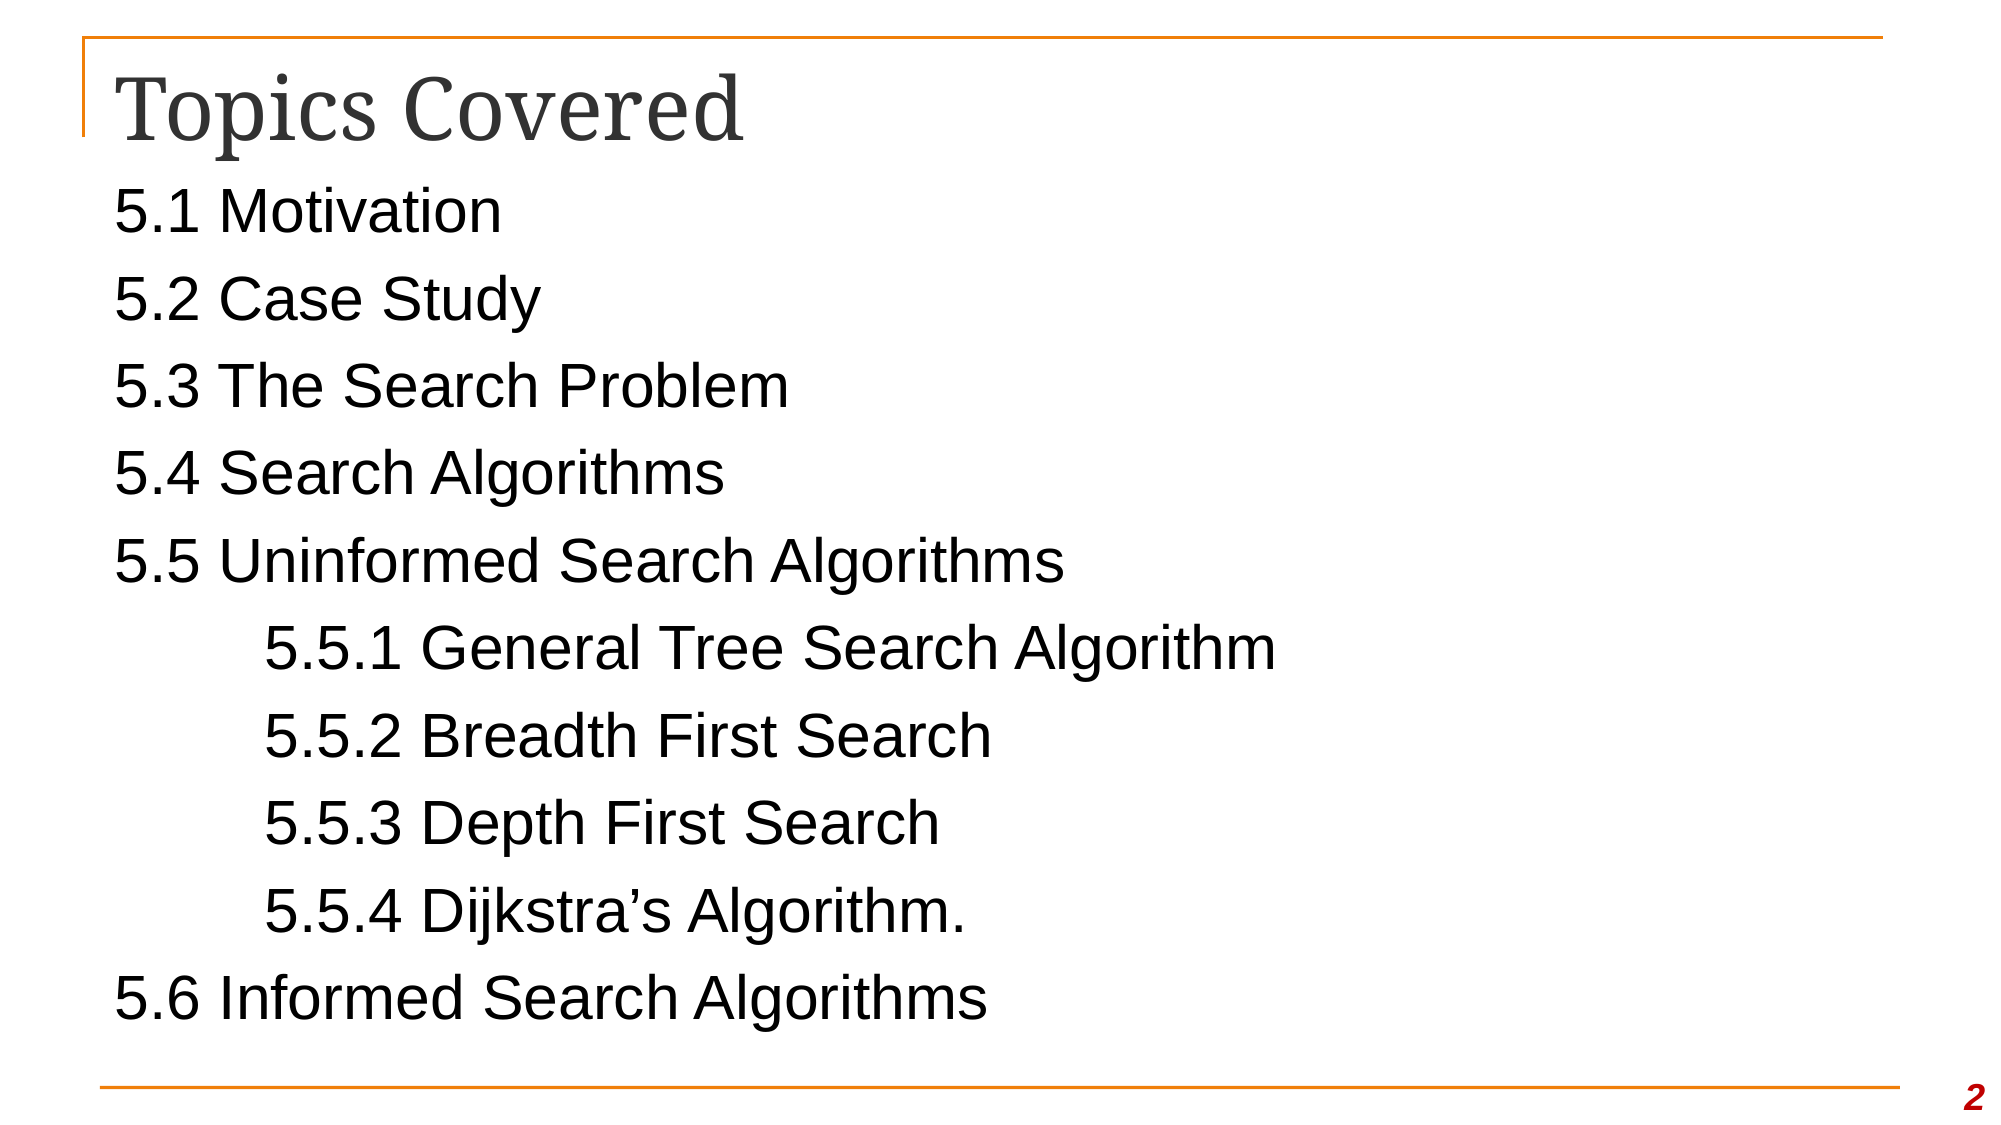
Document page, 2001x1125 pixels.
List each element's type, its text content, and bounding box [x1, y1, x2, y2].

title Topics Covered [99, 45, 1900, 162]
slide_number 2 [1883, 1050, 2000, 1125]
list 5.1 Motivation 5.2 Case Study 5.3 The Search Problem 5.4 Search Algorithms 5.5 Uninformed Search Algorithms 5.5.1 General Tree Search Algorithm 5.5.2 Breadth First Search 5.5.3 Depth First Search 5.5.4 Dijkstra’s Algorithm. 5.6 Informed Search Algorithms [99, 162, 1900, 1063]
